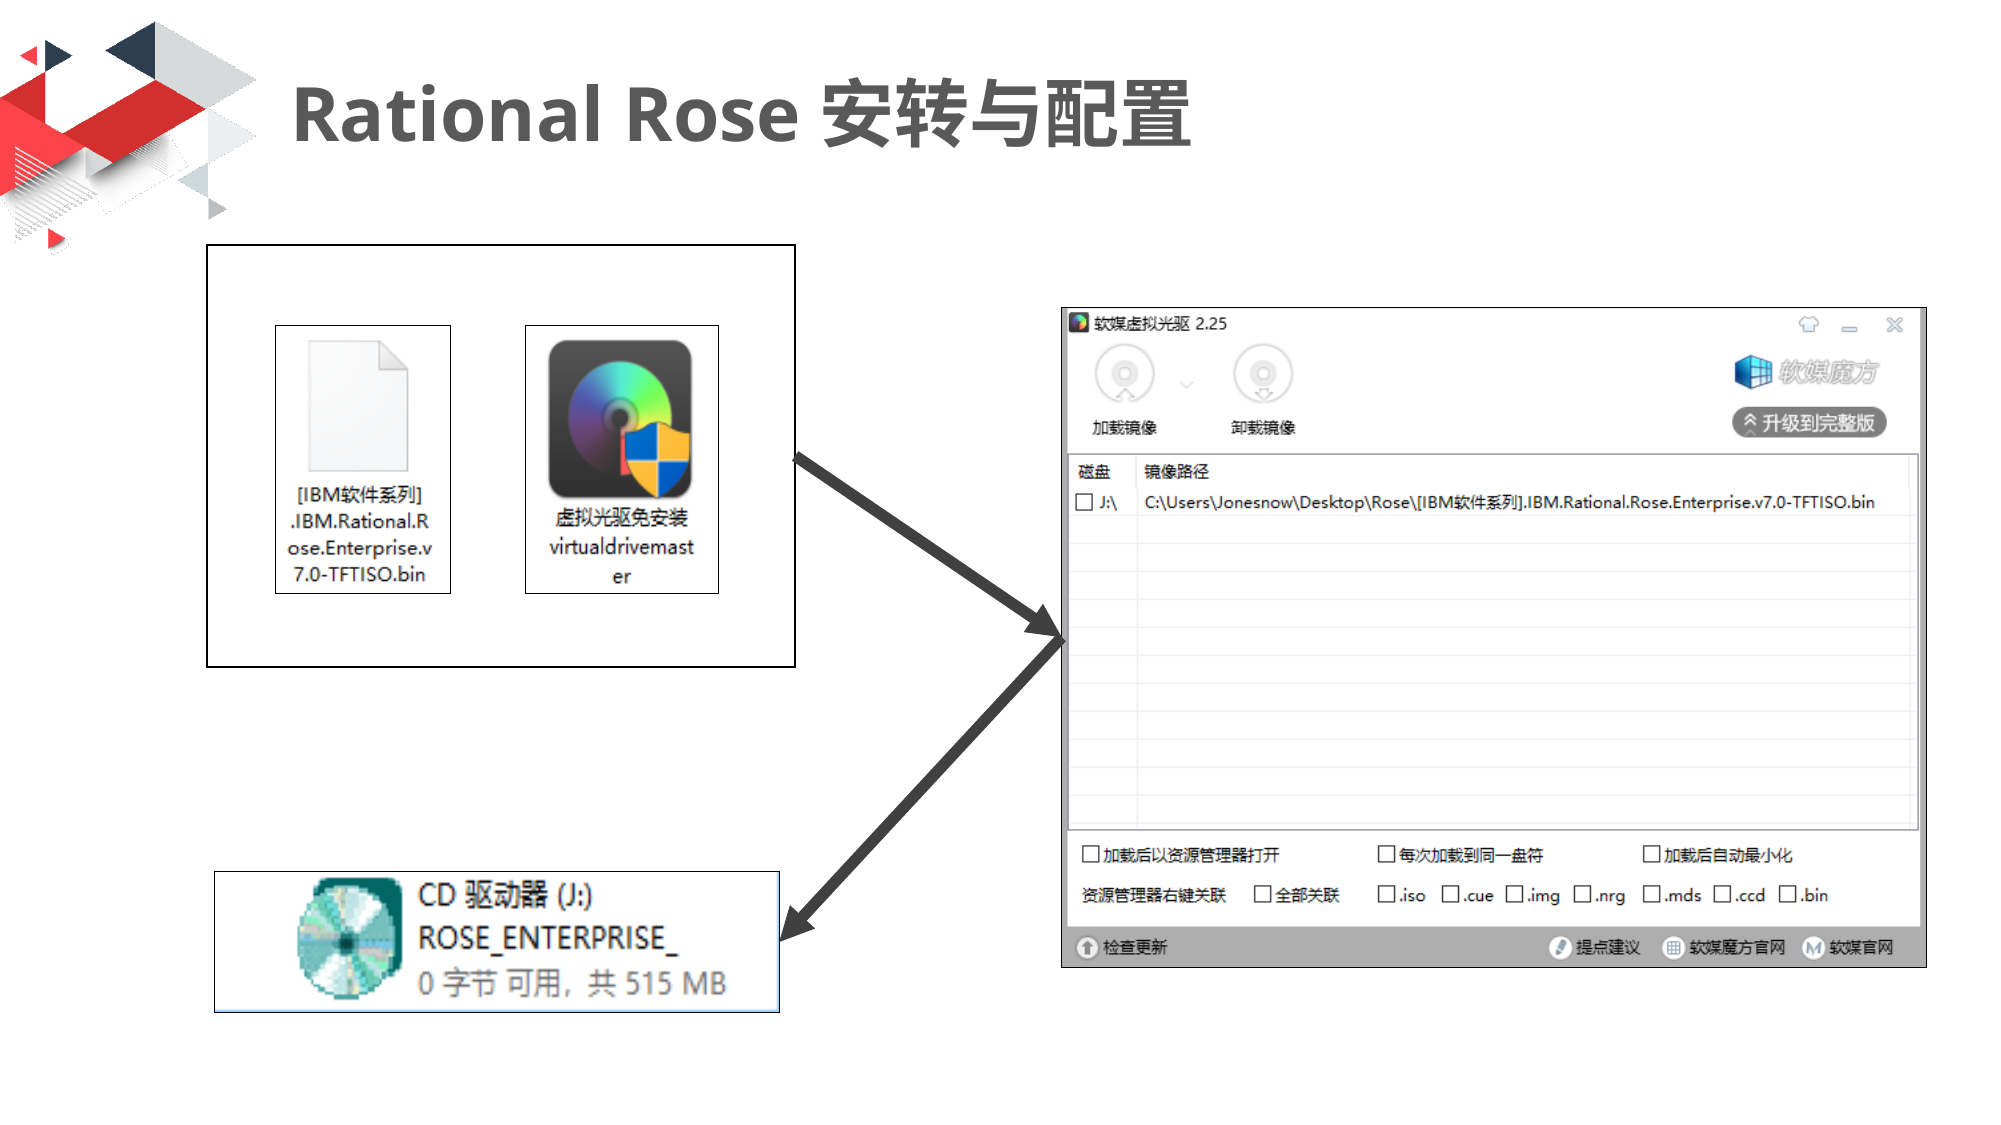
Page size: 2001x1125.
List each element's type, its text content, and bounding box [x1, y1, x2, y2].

picture [214, 871, 780, 1013]
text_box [207, 245, 796, 667]
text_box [795, 455, 1062, 637]
picture [1061, 307, 1927, 968]
picture [0, 21, 256, 255]
text_box Rational Rose安转与配置 [275, 59, 1210, 165]
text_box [779, 637, 1062, 943]
